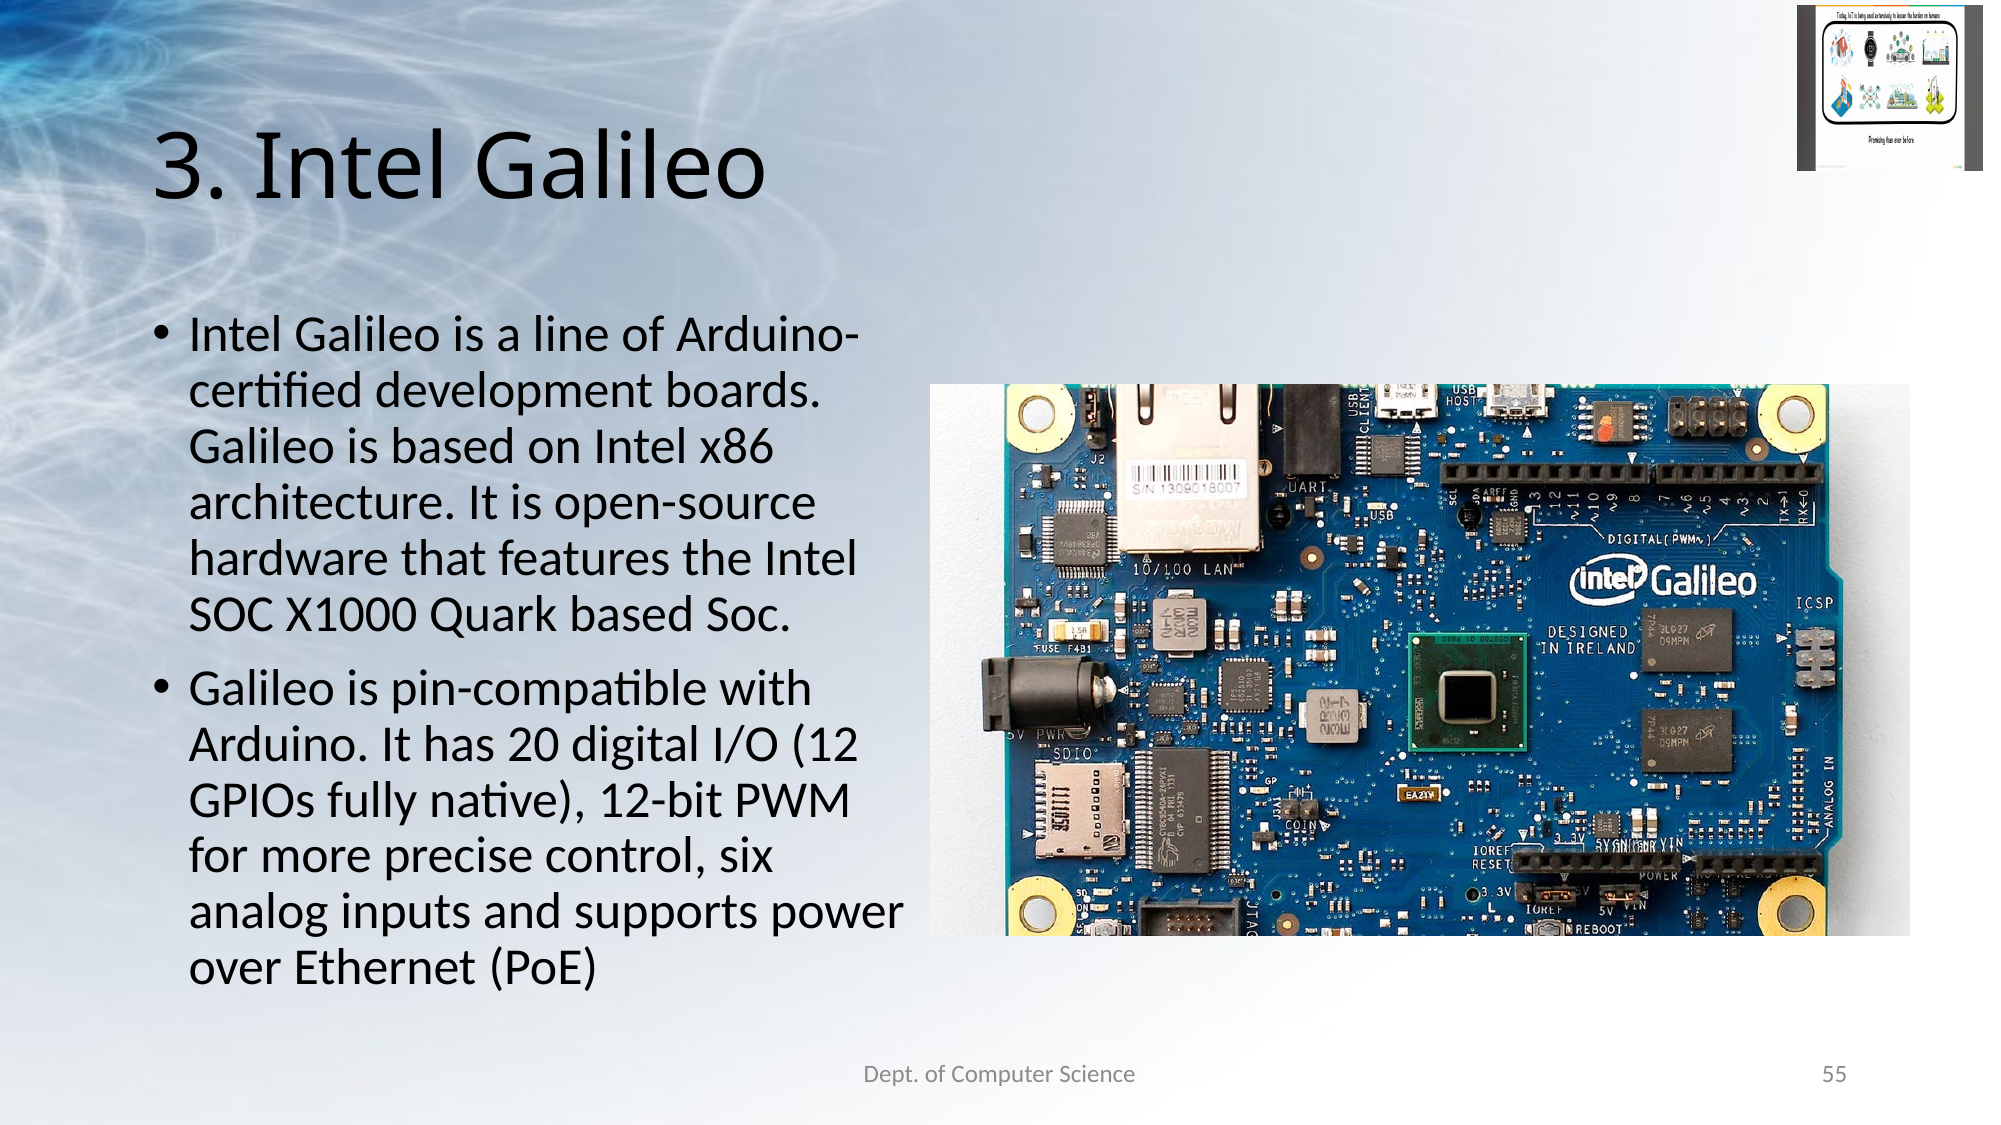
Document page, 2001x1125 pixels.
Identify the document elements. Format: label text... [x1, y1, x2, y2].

picture [0, 0, 2001, 1125]
slide_number 55 [1412, 1042, 1863, 1103]
list Intel Galileo is a line of Arduino-certified development boards. Galileo is based on Intel x86 architecture. It is open-source hardware that features the Intel SOC X1000 Quark based Soc. Galileo is pin-compatible with Arduino. It has 20 digital I/O (12 GPIOs fully native), 12-bit PWM for more precise control, six analog inputs and supports power over Ethernet (PoE) [137, 299, 931, 1014]
title 3. Intel Galileo [137, 59, 1863, 278]
footer Dept. of Computer Science [662, 1042, 1338, 1103]
